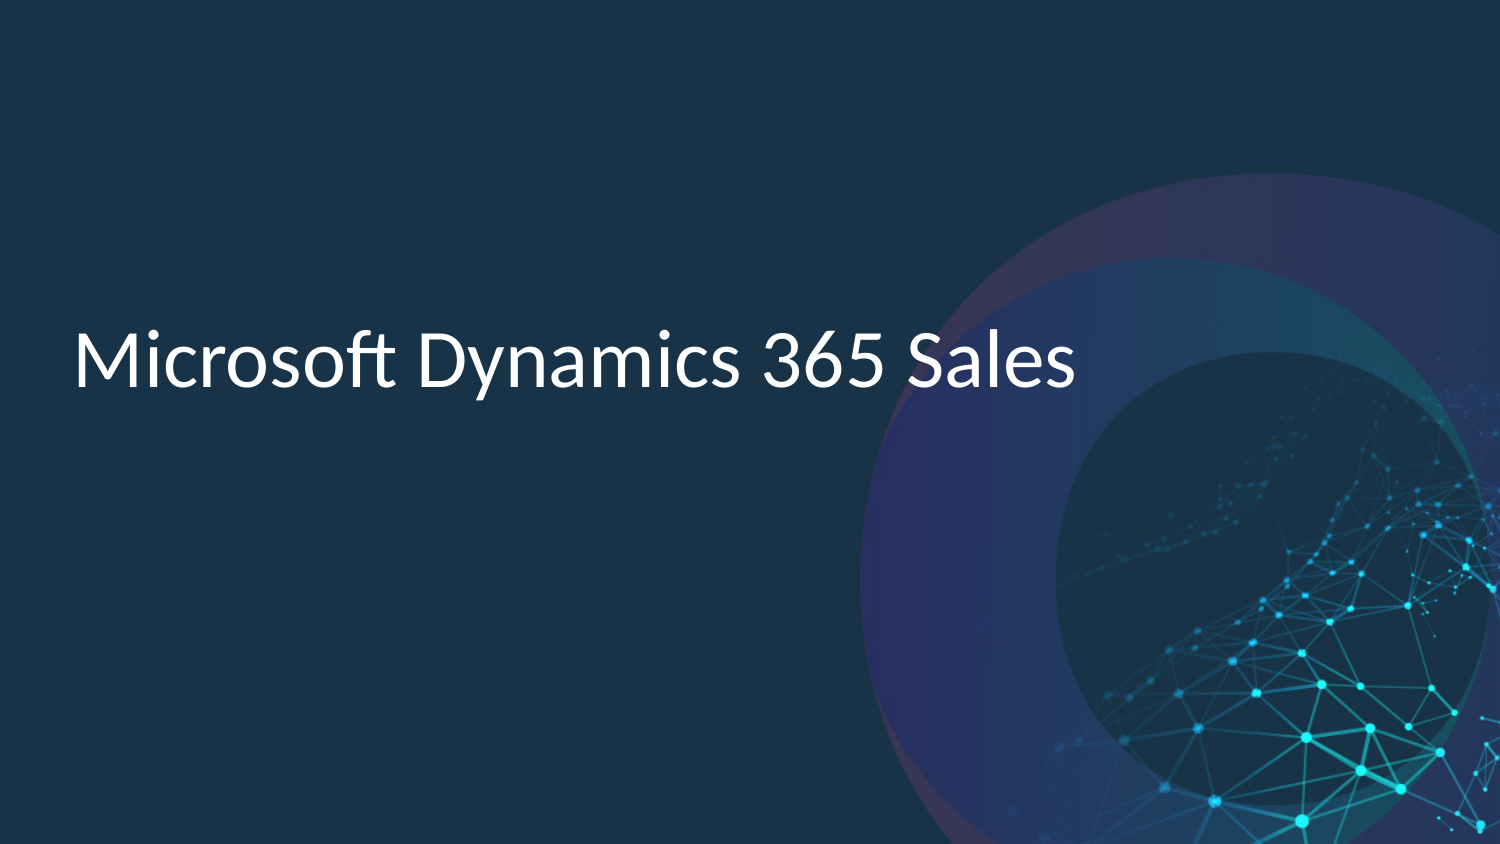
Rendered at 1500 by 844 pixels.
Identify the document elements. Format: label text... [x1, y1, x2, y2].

picture [0, 0, 1500, 844]
text_box Microsoft Dynamics 365 Sales [57, 296, 1213, 412]
